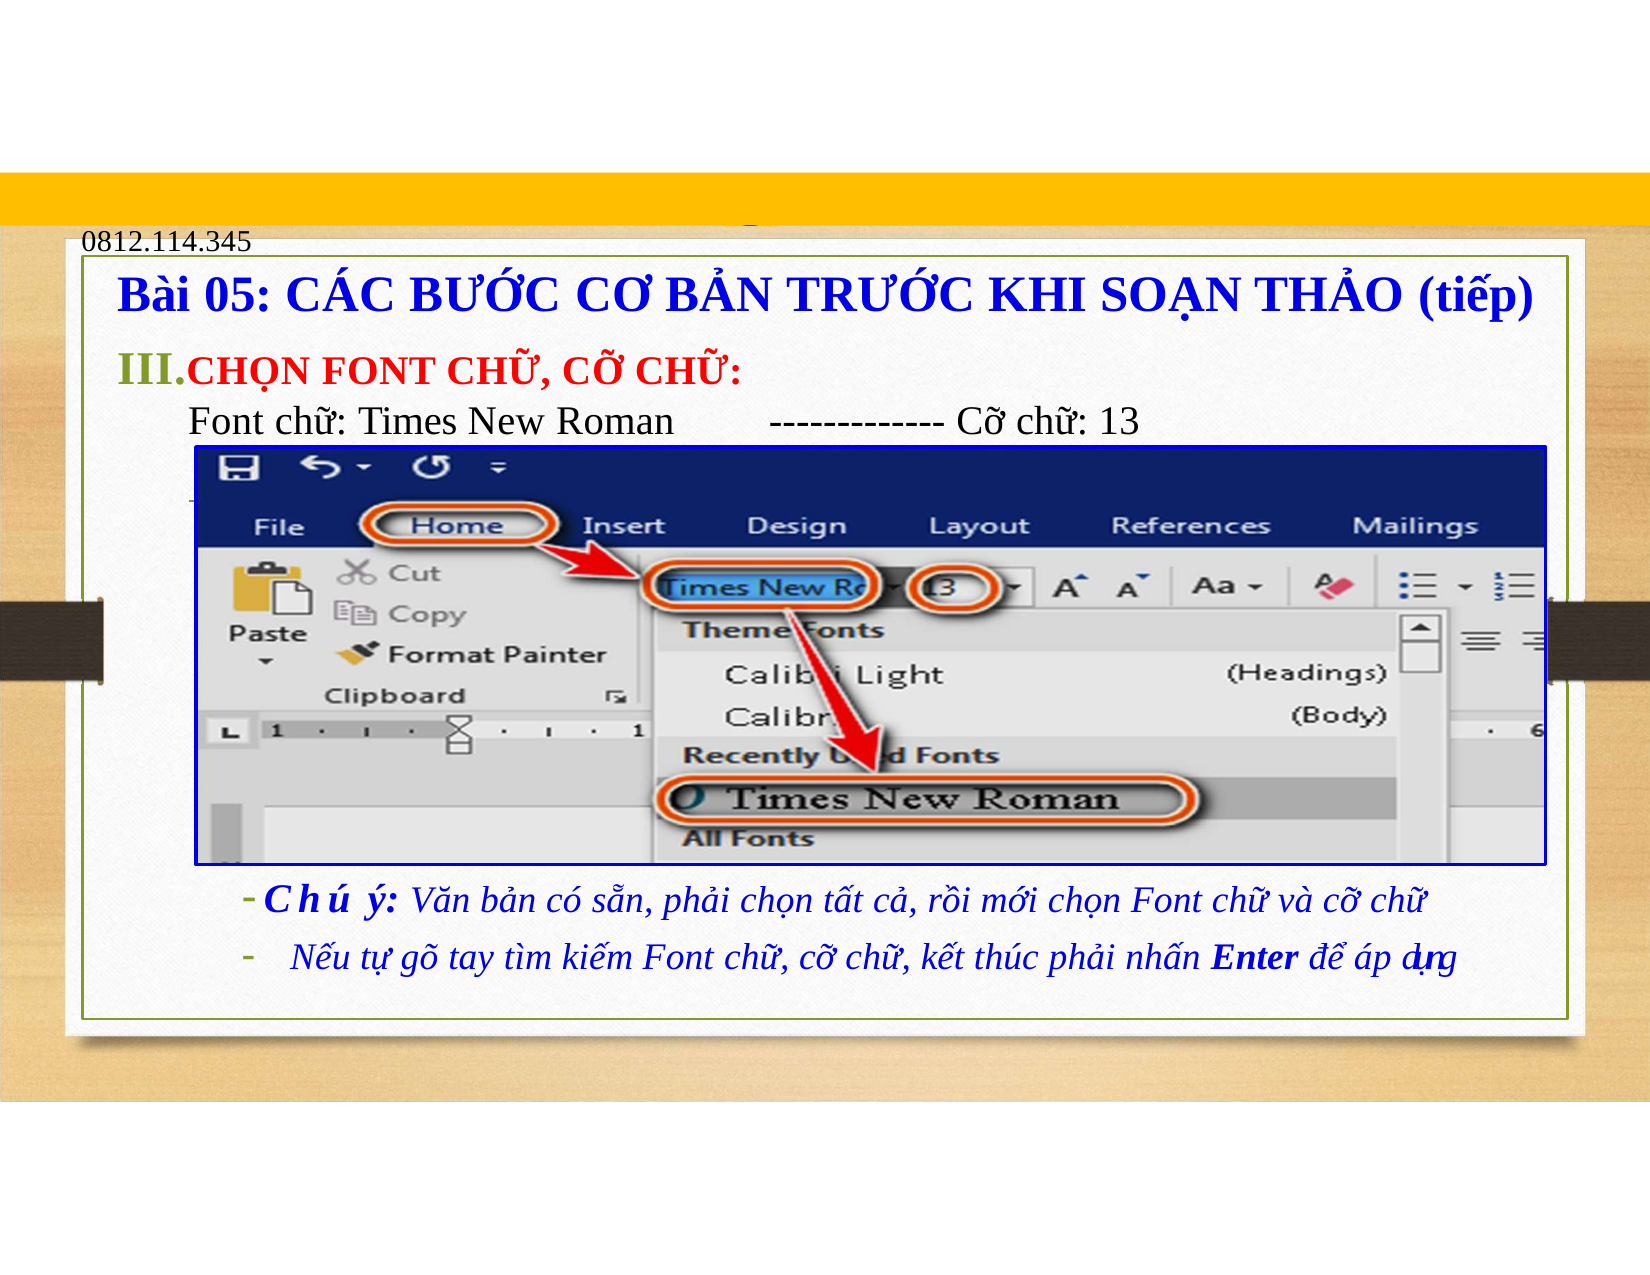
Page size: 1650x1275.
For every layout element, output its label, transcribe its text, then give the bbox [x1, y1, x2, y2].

picture [0, 867, 1650, 1102]
text_box -Chú ý: Văn bản có sẵn, phải chọn tất cả, rồi mới chọn Font chữ và cỡ chữ - Nếu tự gõ tay tìm kiếm Font chữ, cỡ chữ, kết thúc phải nhấn Enter để áp dụng [239, 878, 1469, 978]
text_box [0, 173, 1650, 867]
picture [84, 867, 1566, 1018]
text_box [722, 173, 1100, 228]
